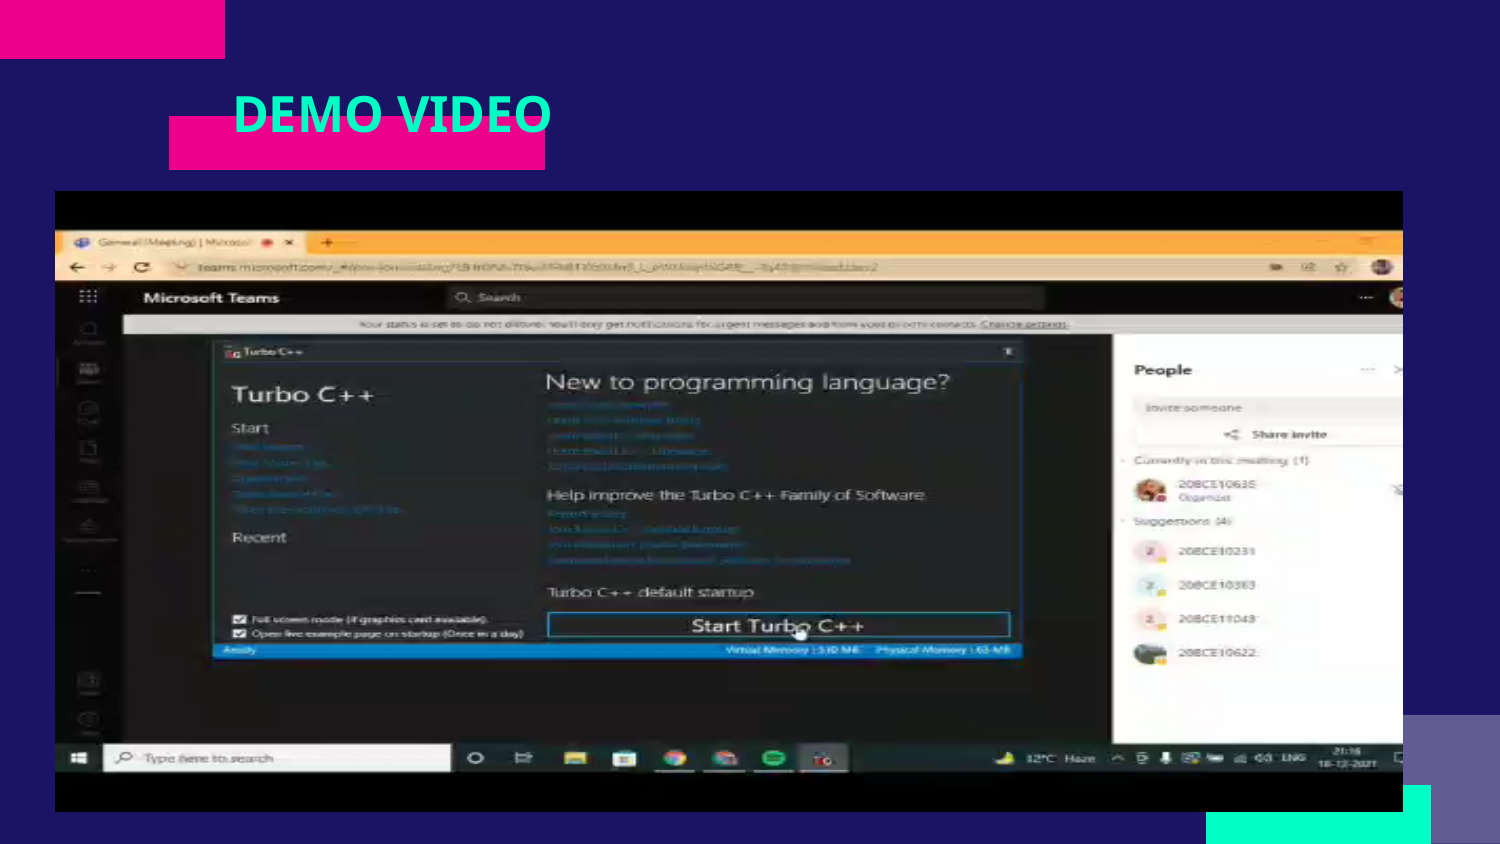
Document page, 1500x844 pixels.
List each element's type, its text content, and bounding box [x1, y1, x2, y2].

text_box DEMO VIDEO [217, 75, 968, 189]
picture [168, 116, 545, 171]
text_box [54, 190, 1404, 813]
